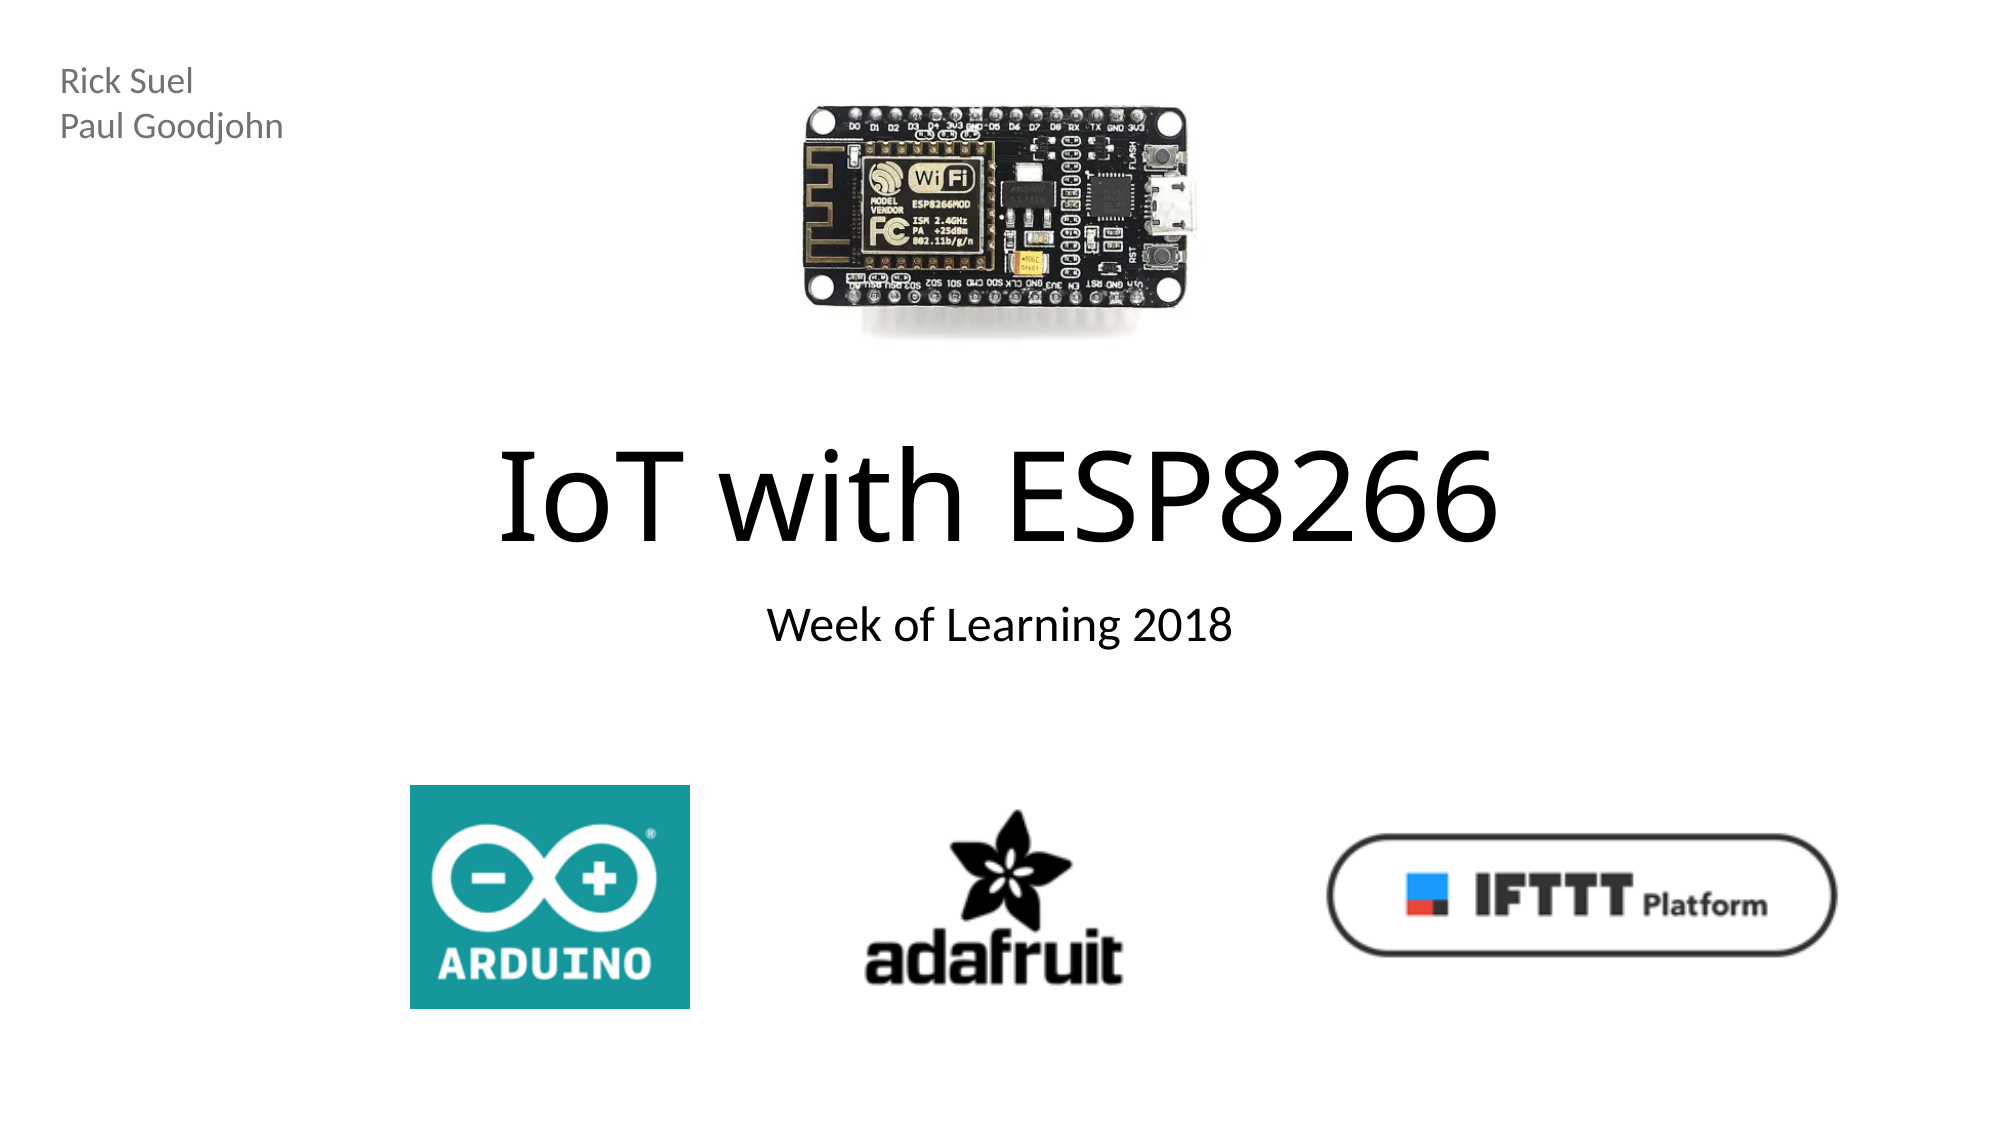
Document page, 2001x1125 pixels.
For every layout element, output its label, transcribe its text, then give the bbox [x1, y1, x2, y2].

picture [795, 18, 1205, 429]
text_box Rick Suel Paul Goodjohn [44, 48, 300, 153]
subtitle Week of Learning 2018 [249, 590, 1750, 863]
picture [850, 797, 1150, 997]
picture [410, 785, 690, 1009]
picture [1310, 819, 1851, 975]
title IoT with ESP8266 [249, 184, 1750, 576]
